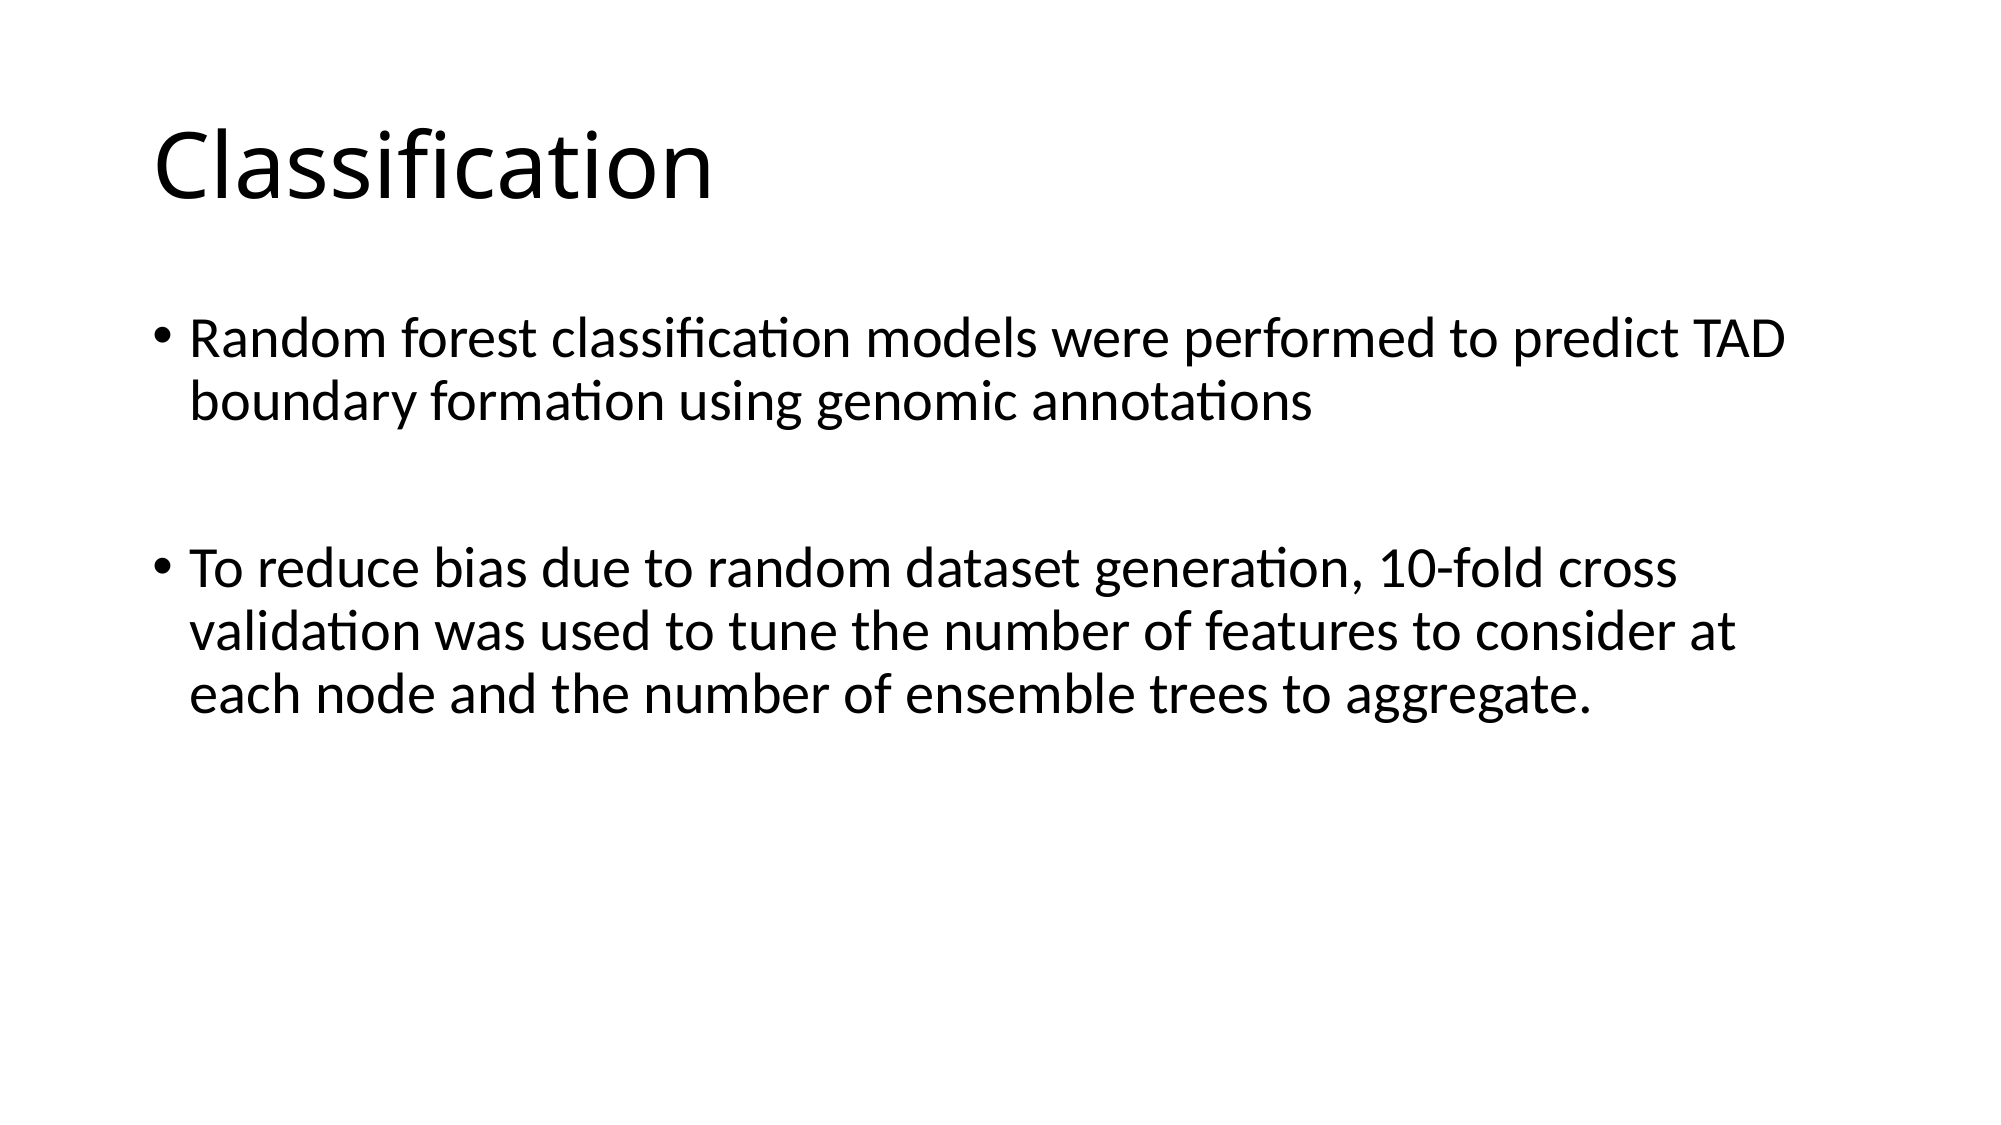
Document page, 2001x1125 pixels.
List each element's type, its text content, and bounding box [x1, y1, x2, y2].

list Random forest classification models were performed to predict TAD boundary formation using genomic annotations To reduce bias due to random dataset generation, 10-fold cross validation was used to tune the number of features to consider at each node and the number of ensemble trees to aggregate. [137, 299, 1863, 1014]
title Classification [137, 59, 1863, 278]
